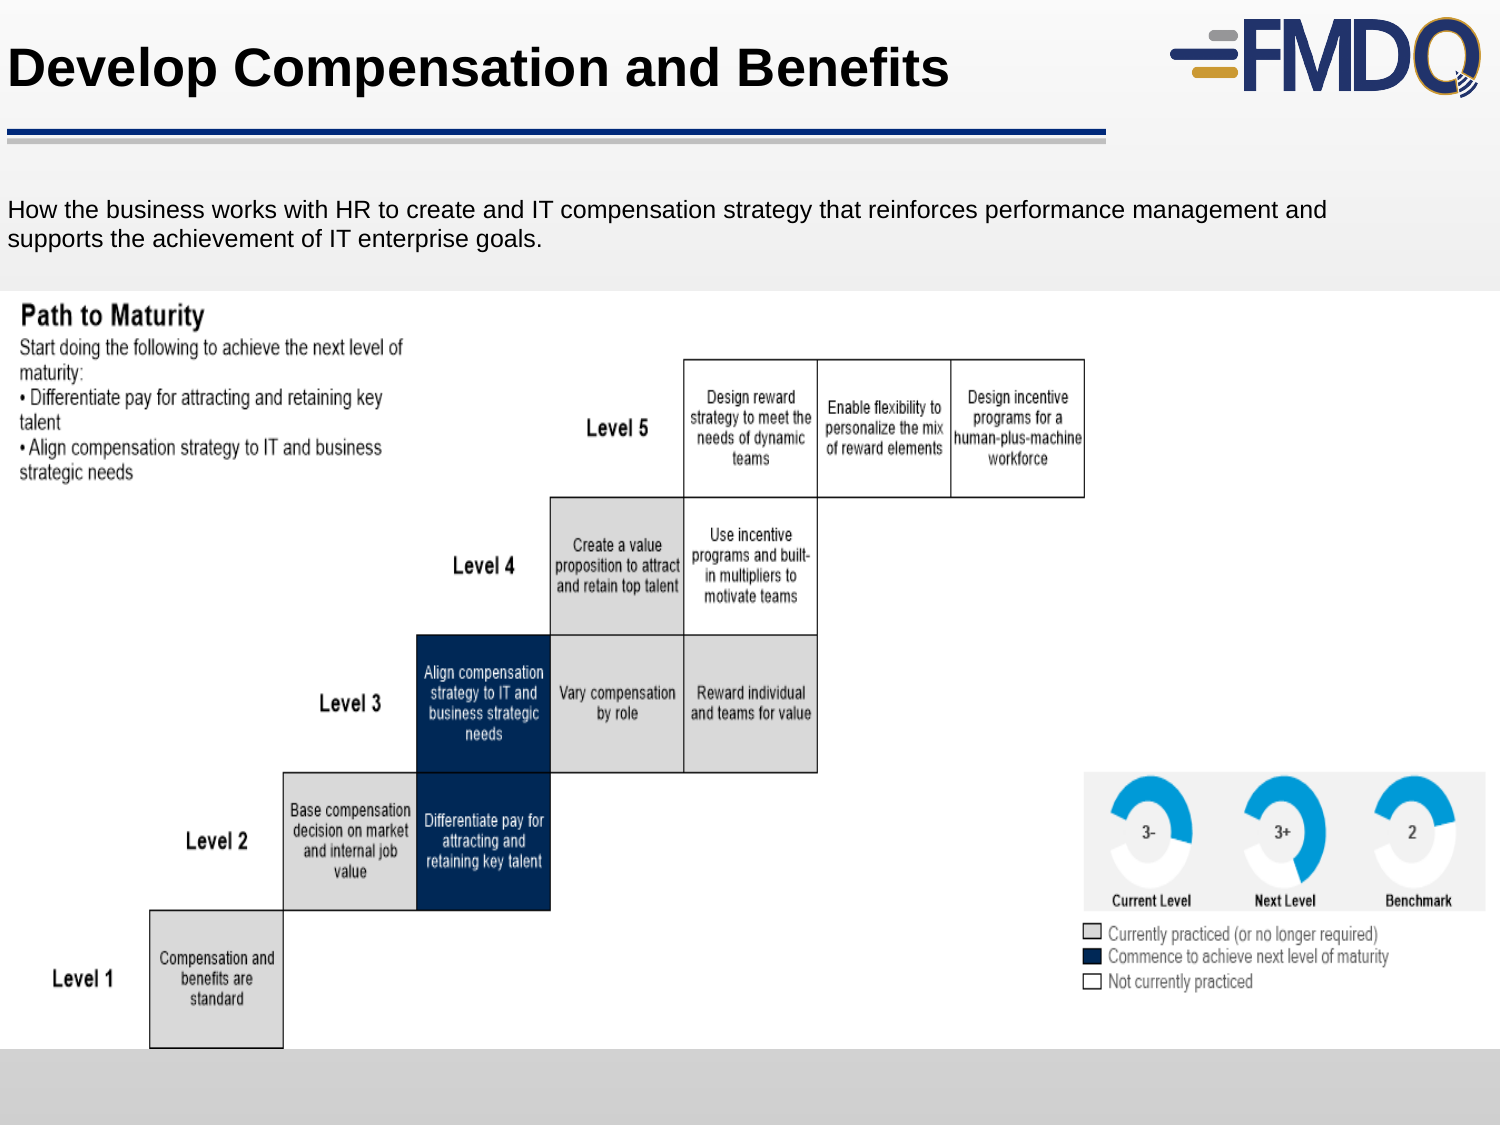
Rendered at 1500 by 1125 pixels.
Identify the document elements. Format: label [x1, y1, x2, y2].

text_box [0, 185, 1390, 261]
text_box [0, 32, 1157, 106]
picture [1170, 17, 1481, 98]
picture [0, 290, 1500, 1049]
